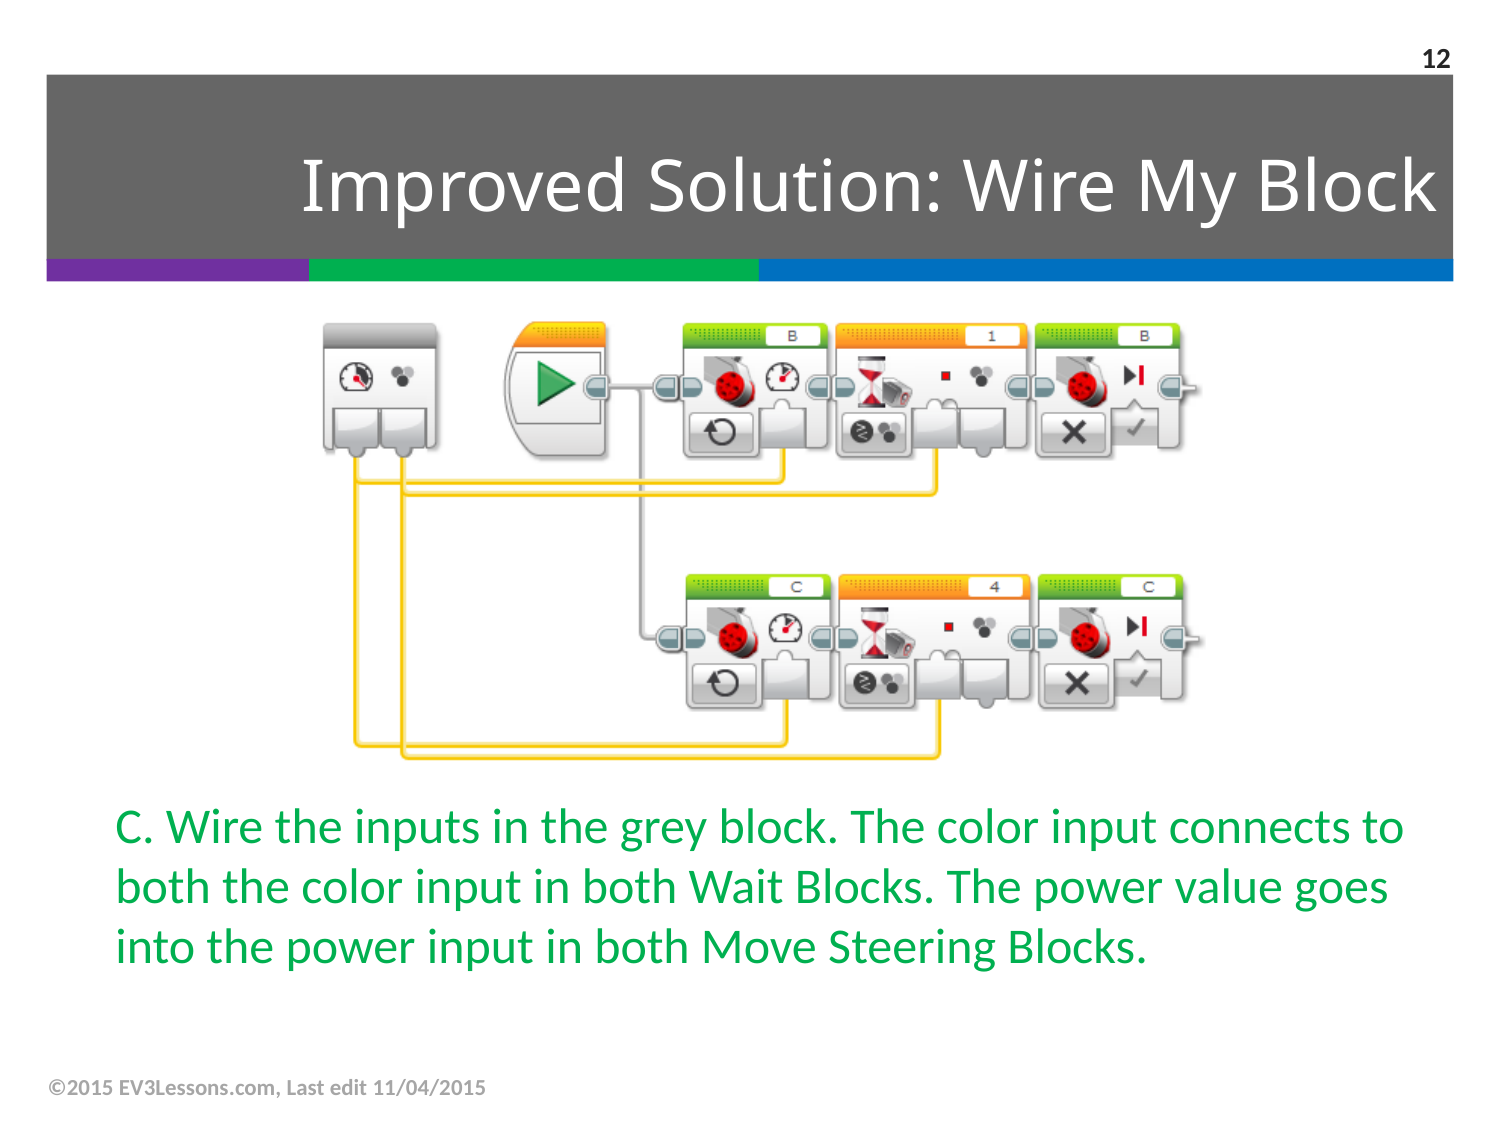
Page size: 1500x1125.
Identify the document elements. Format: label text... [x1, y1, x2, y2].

picture [287, 293, 1213, 781]
list C. Wire the inputs in the grey block. The color input connects to both the color input in both Wait Blocks. The power value goes into the power input in both Move Steering Blocks. [100, 785, 1430, 1036]
title Improved Solution: Wire My Block [46, 103, 1454, 263]
footer ©2015 EV3Lessons.com, Last edit 11/04/2015 [32, 1055, 1038, 1116]
slide_number 12 [1362, 27, 1466, 87]
